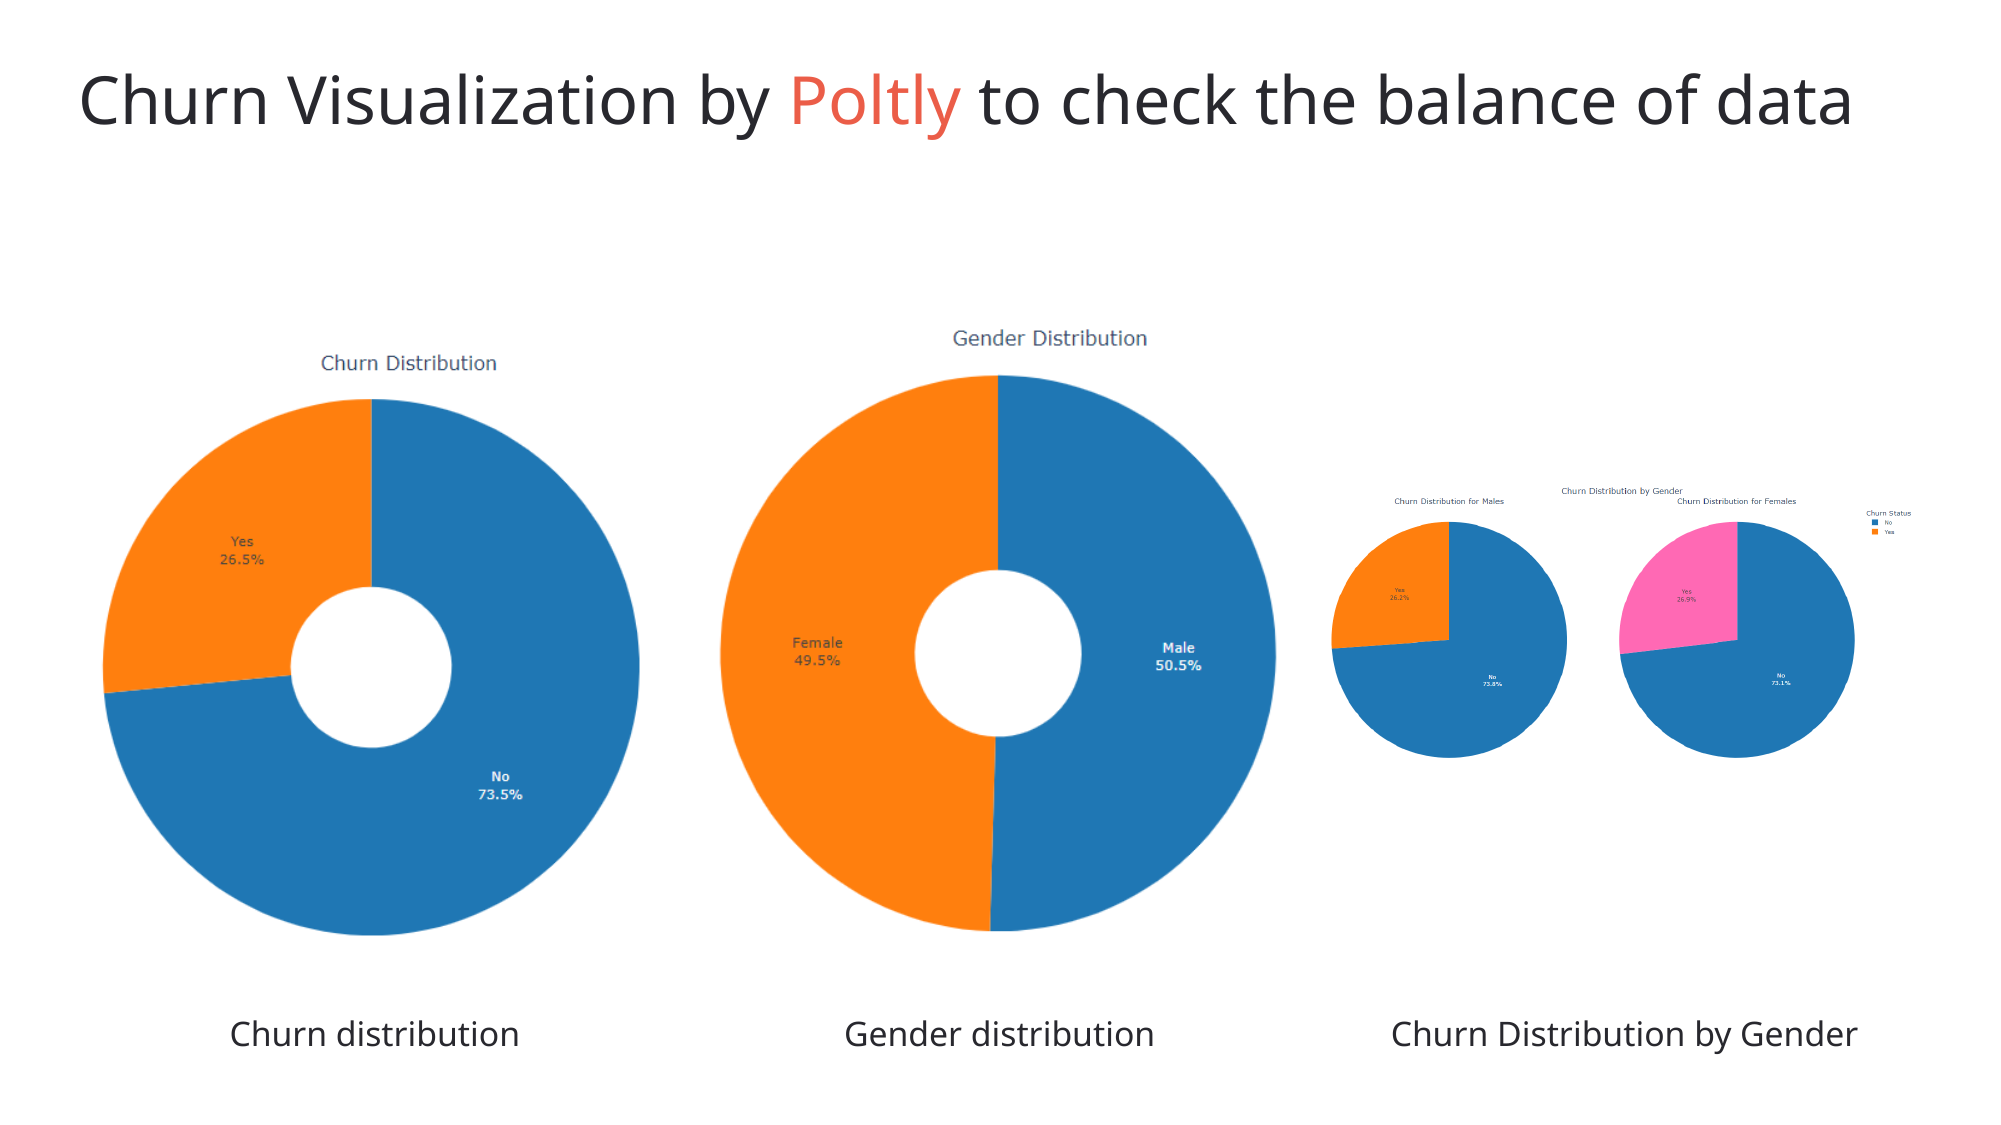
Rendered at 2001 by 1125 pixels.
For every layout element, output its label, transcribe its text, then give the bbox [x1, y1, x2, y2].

text_box Churn Distribution by Gender [1298, 1014, 1952, 1054]
picture [702, 251, 1297, 991]
text_box Churn Visualization by Poltly to check the balance of data [78, 67, 2000, 138]
picture [1327, 251, 1922, 991]
text_box Churn distribution [48, 1014, 673, 1054]
picture [77, 251, 672, 991]
text_box Gender distribution [673, 1014, 1298, 1054]
